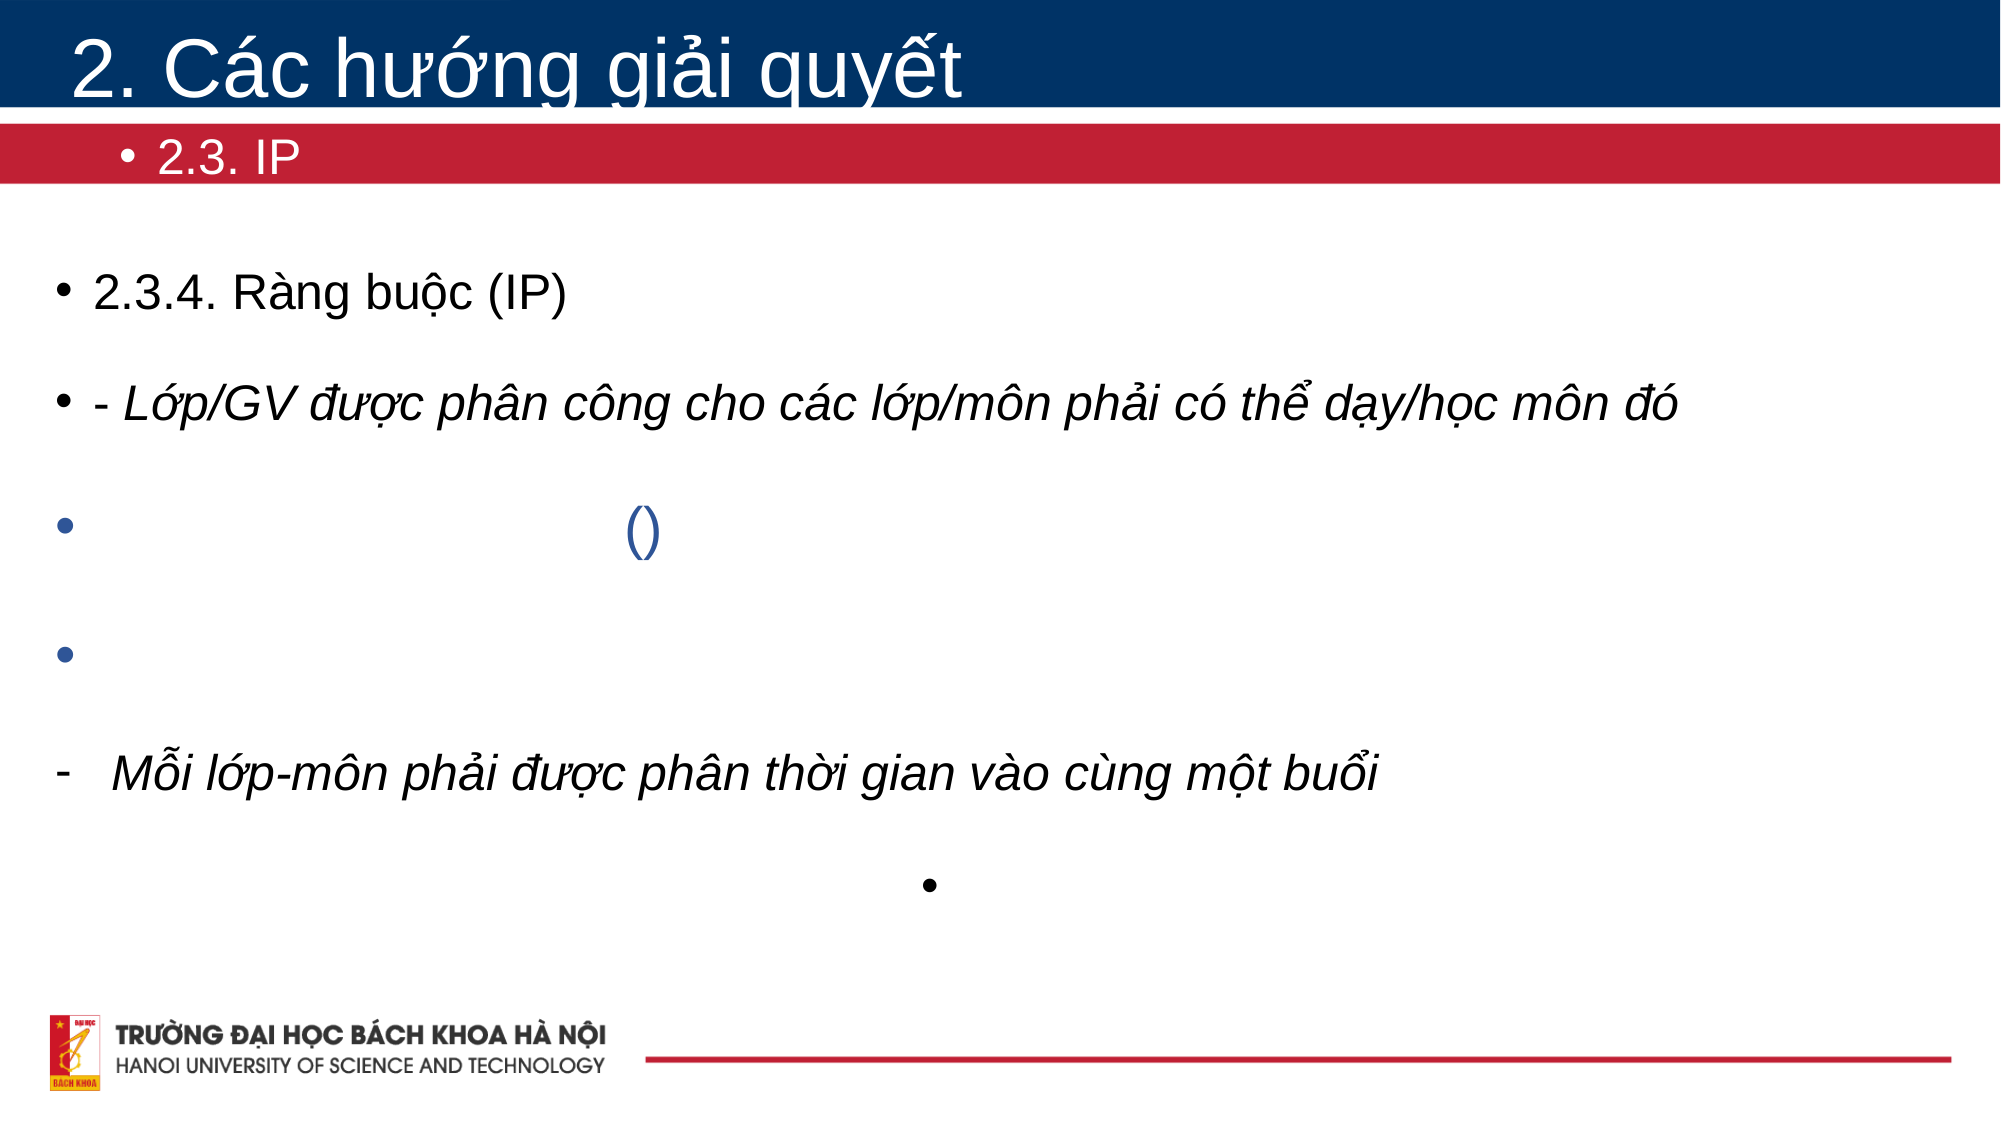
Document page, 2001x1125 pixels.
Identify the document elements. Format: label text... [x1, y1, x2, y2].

text_box 2. Các hướng giải quyết [55, 18, 1945, 112]
text_box 2.3. IP [104, 124, 1945, 196]
picture [0, 0, 2001, 1125]
